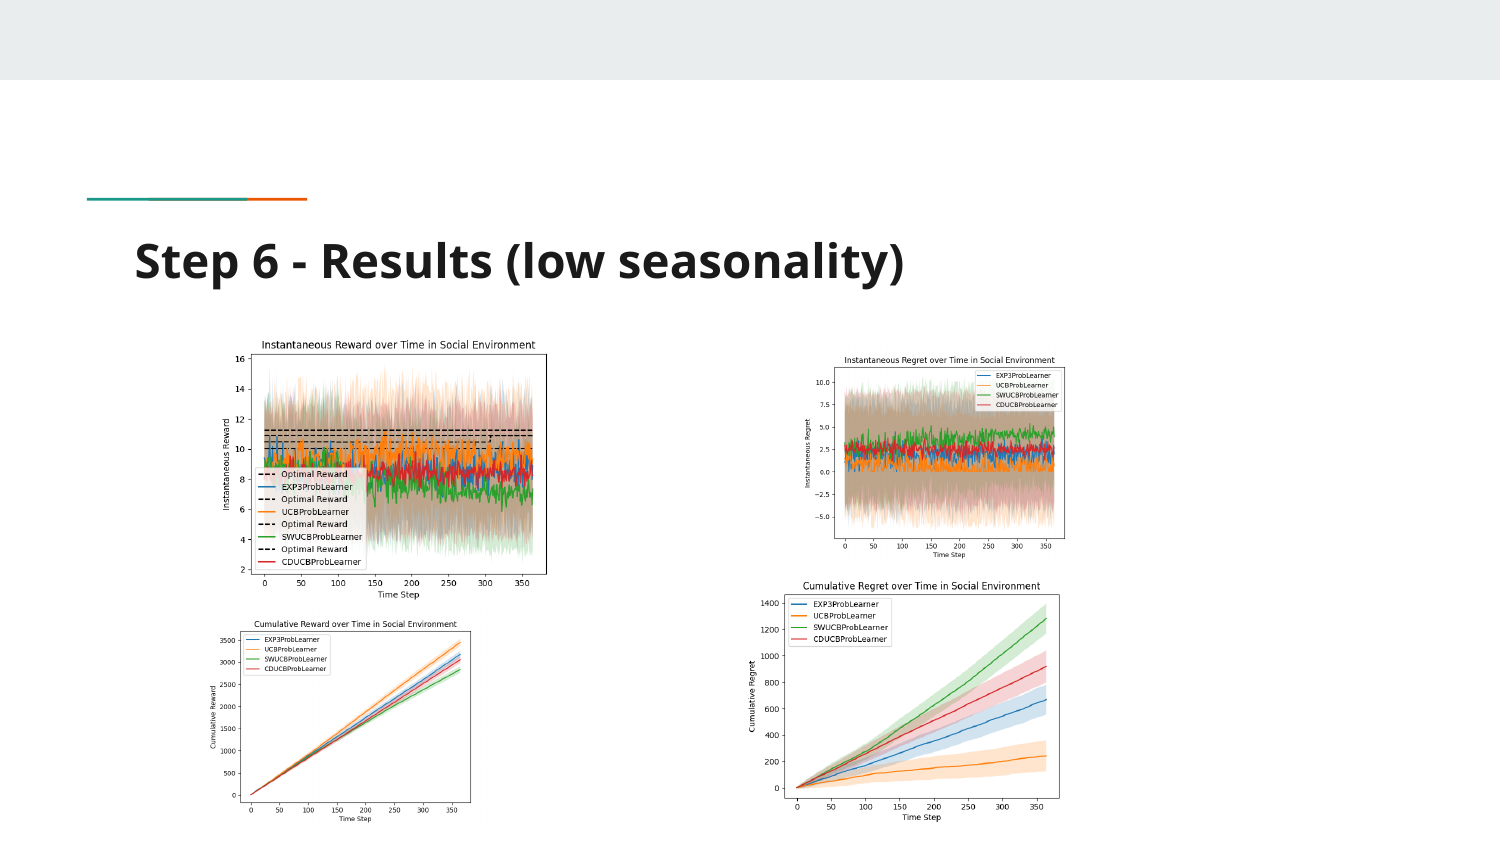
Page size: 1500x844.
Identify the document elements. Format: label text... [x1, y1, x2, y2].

picture [740, 339, 1094, 828]
title Step 6 - Results (low seasonality) [119, 216, 1381, 305]
picture [203, 318, 585, 828]
